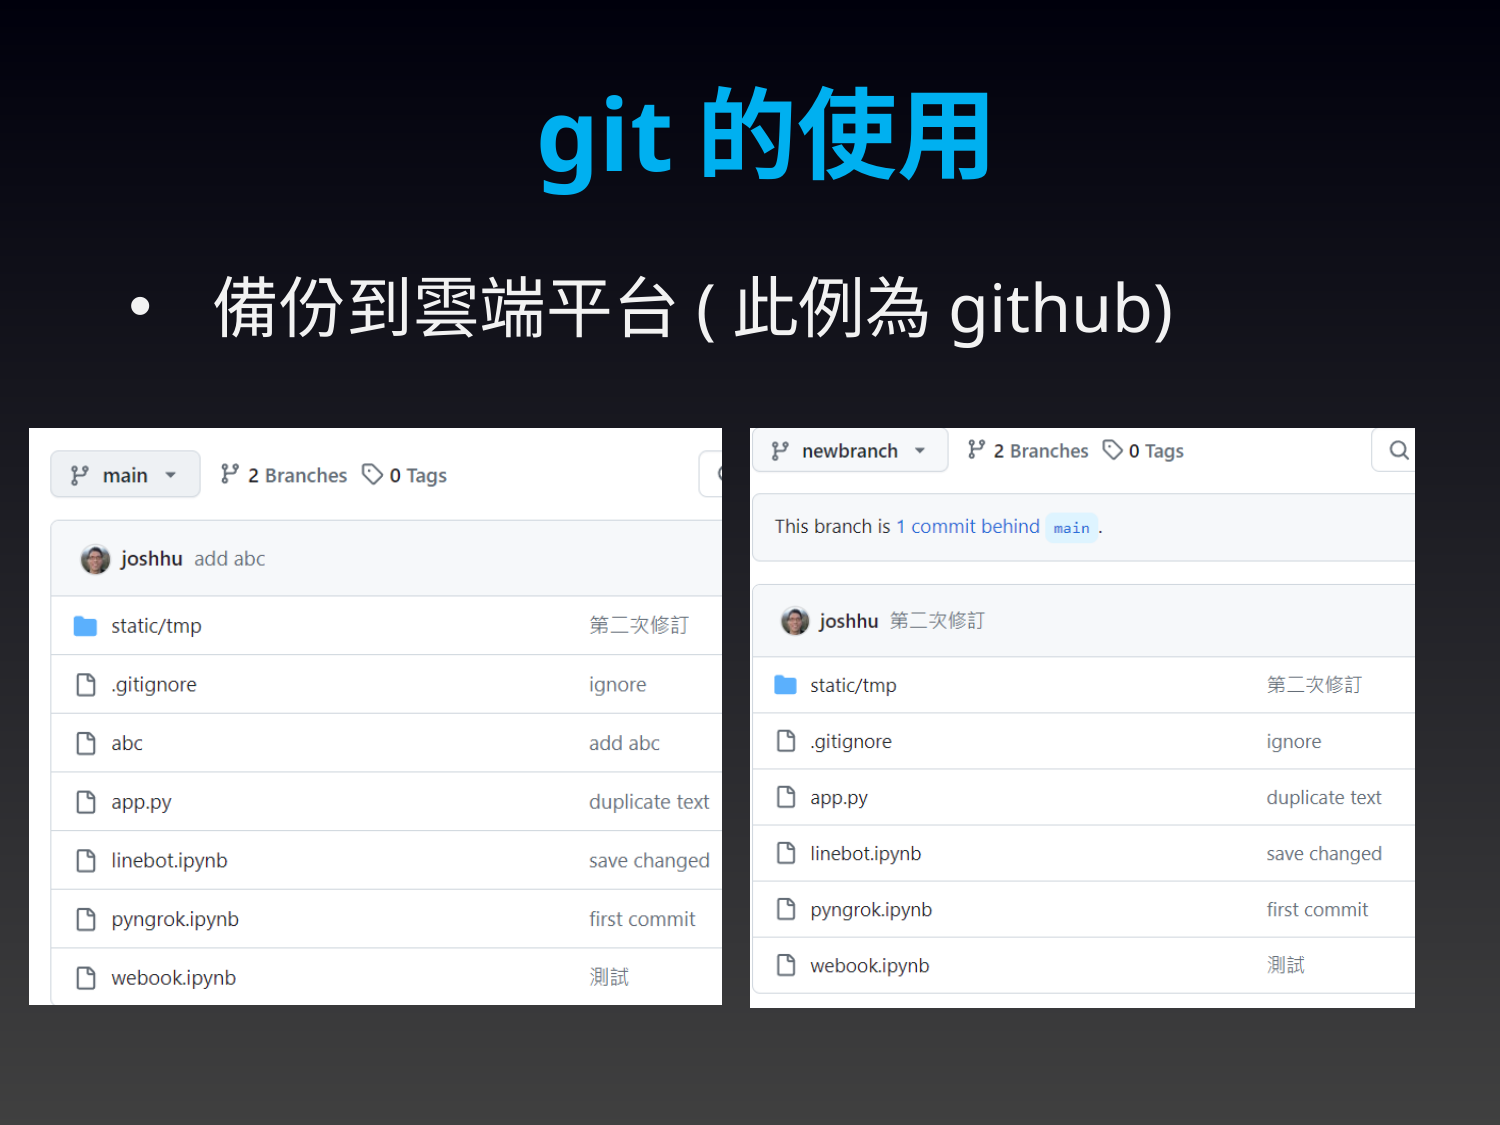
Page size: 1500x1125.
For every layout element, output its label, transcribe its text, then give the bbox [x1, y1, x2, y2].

picture [29, 428, 722, 1005]
text_box 備份到雲端平台(此例為github) [113, 257, 1439, 353]
picture [749, 428, 1416, 1008]
text_box git的使用 [521, 43, 1278, 207]
